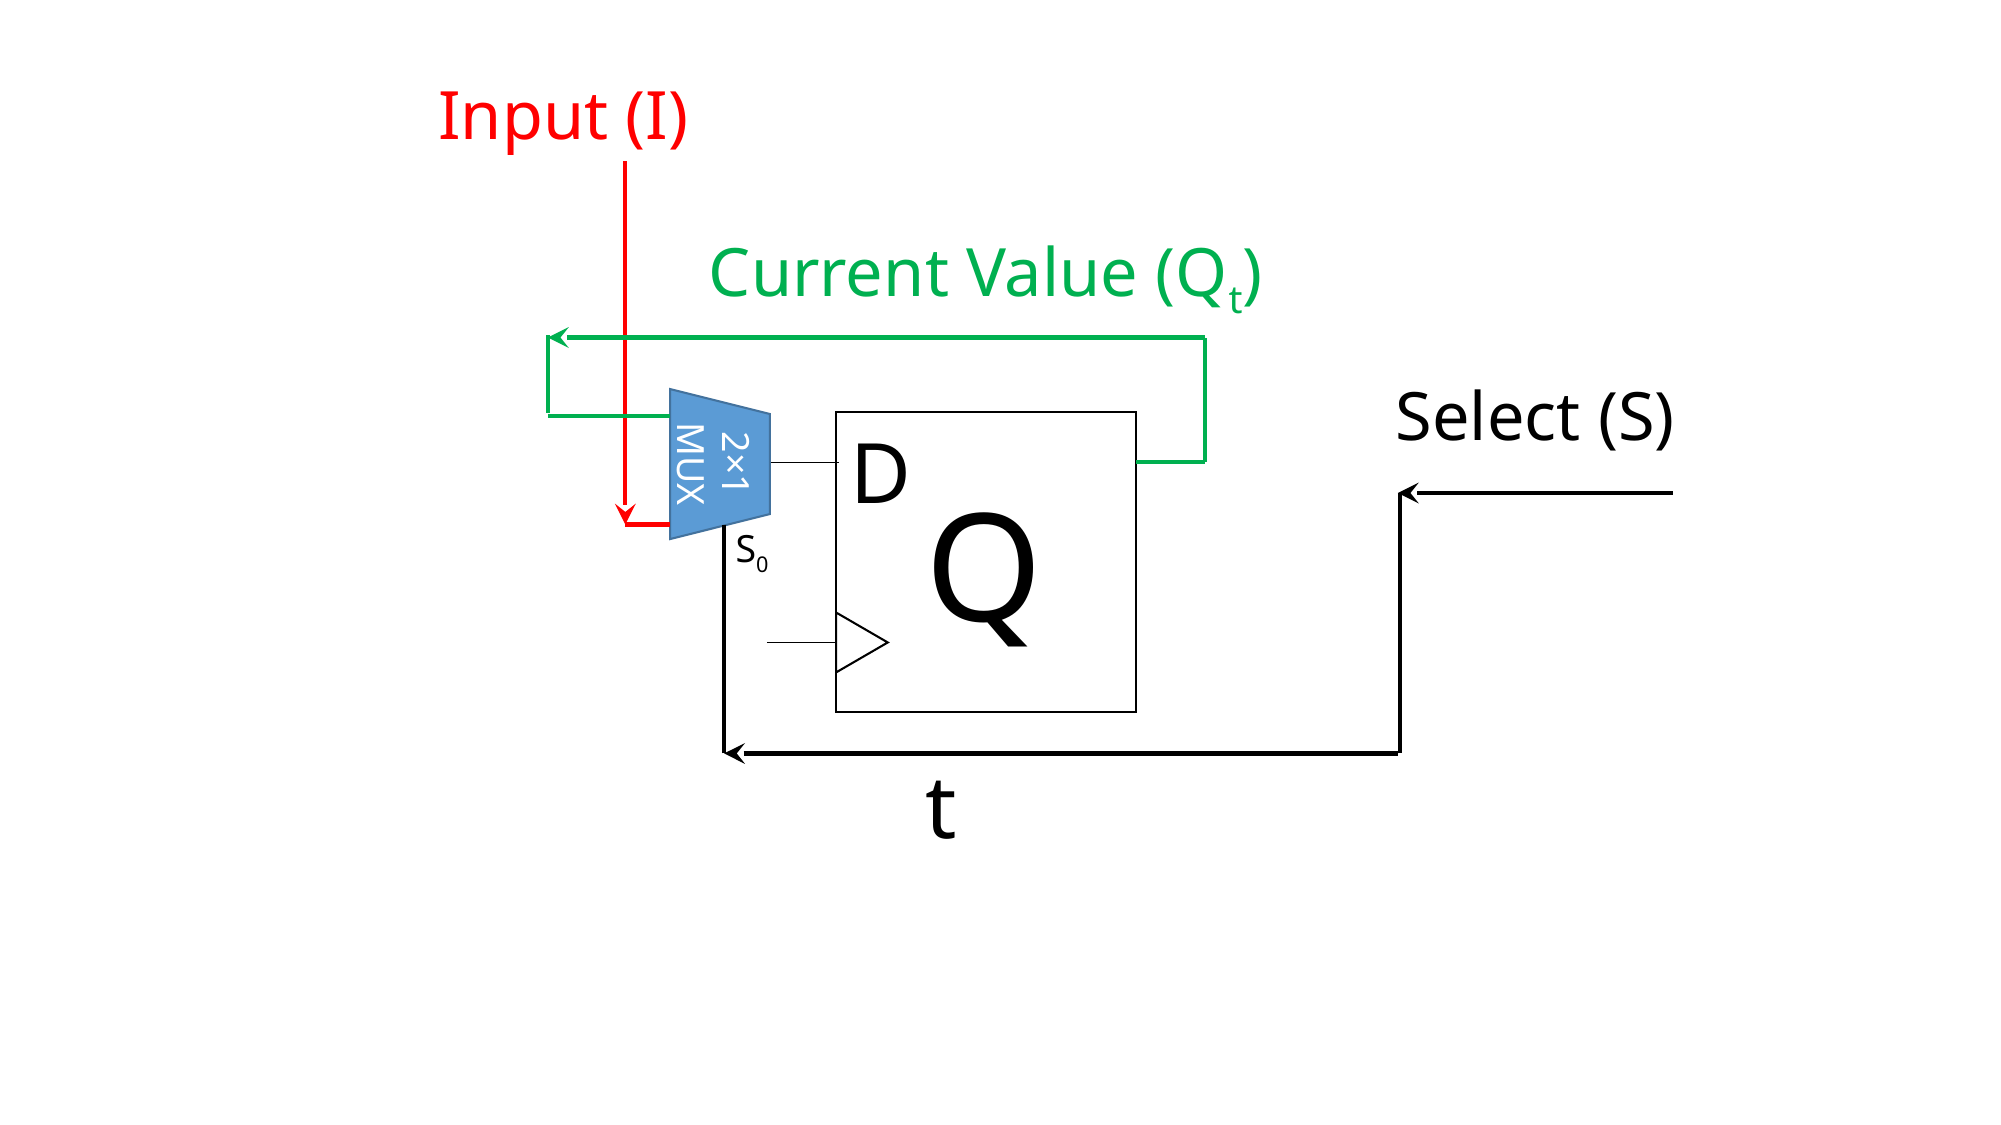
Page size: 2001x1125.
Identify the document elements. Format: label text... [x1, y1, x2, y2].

text_box 2×1 MUX [669, 387, 767, 541]
text_box S0 [720, 517, 766, 584]
text_box Current Value (Qt) [687, 222, 1285, 329]
text_box Input (I) [265, 65, 862, 160]
text_box Select (S) [1237, 366, 1834, 461]
text_box Qt [910, 754, 1089, 864]
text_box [766, 412, 1136, 713]
text_box Qt [910, 713, 1089, 753]
